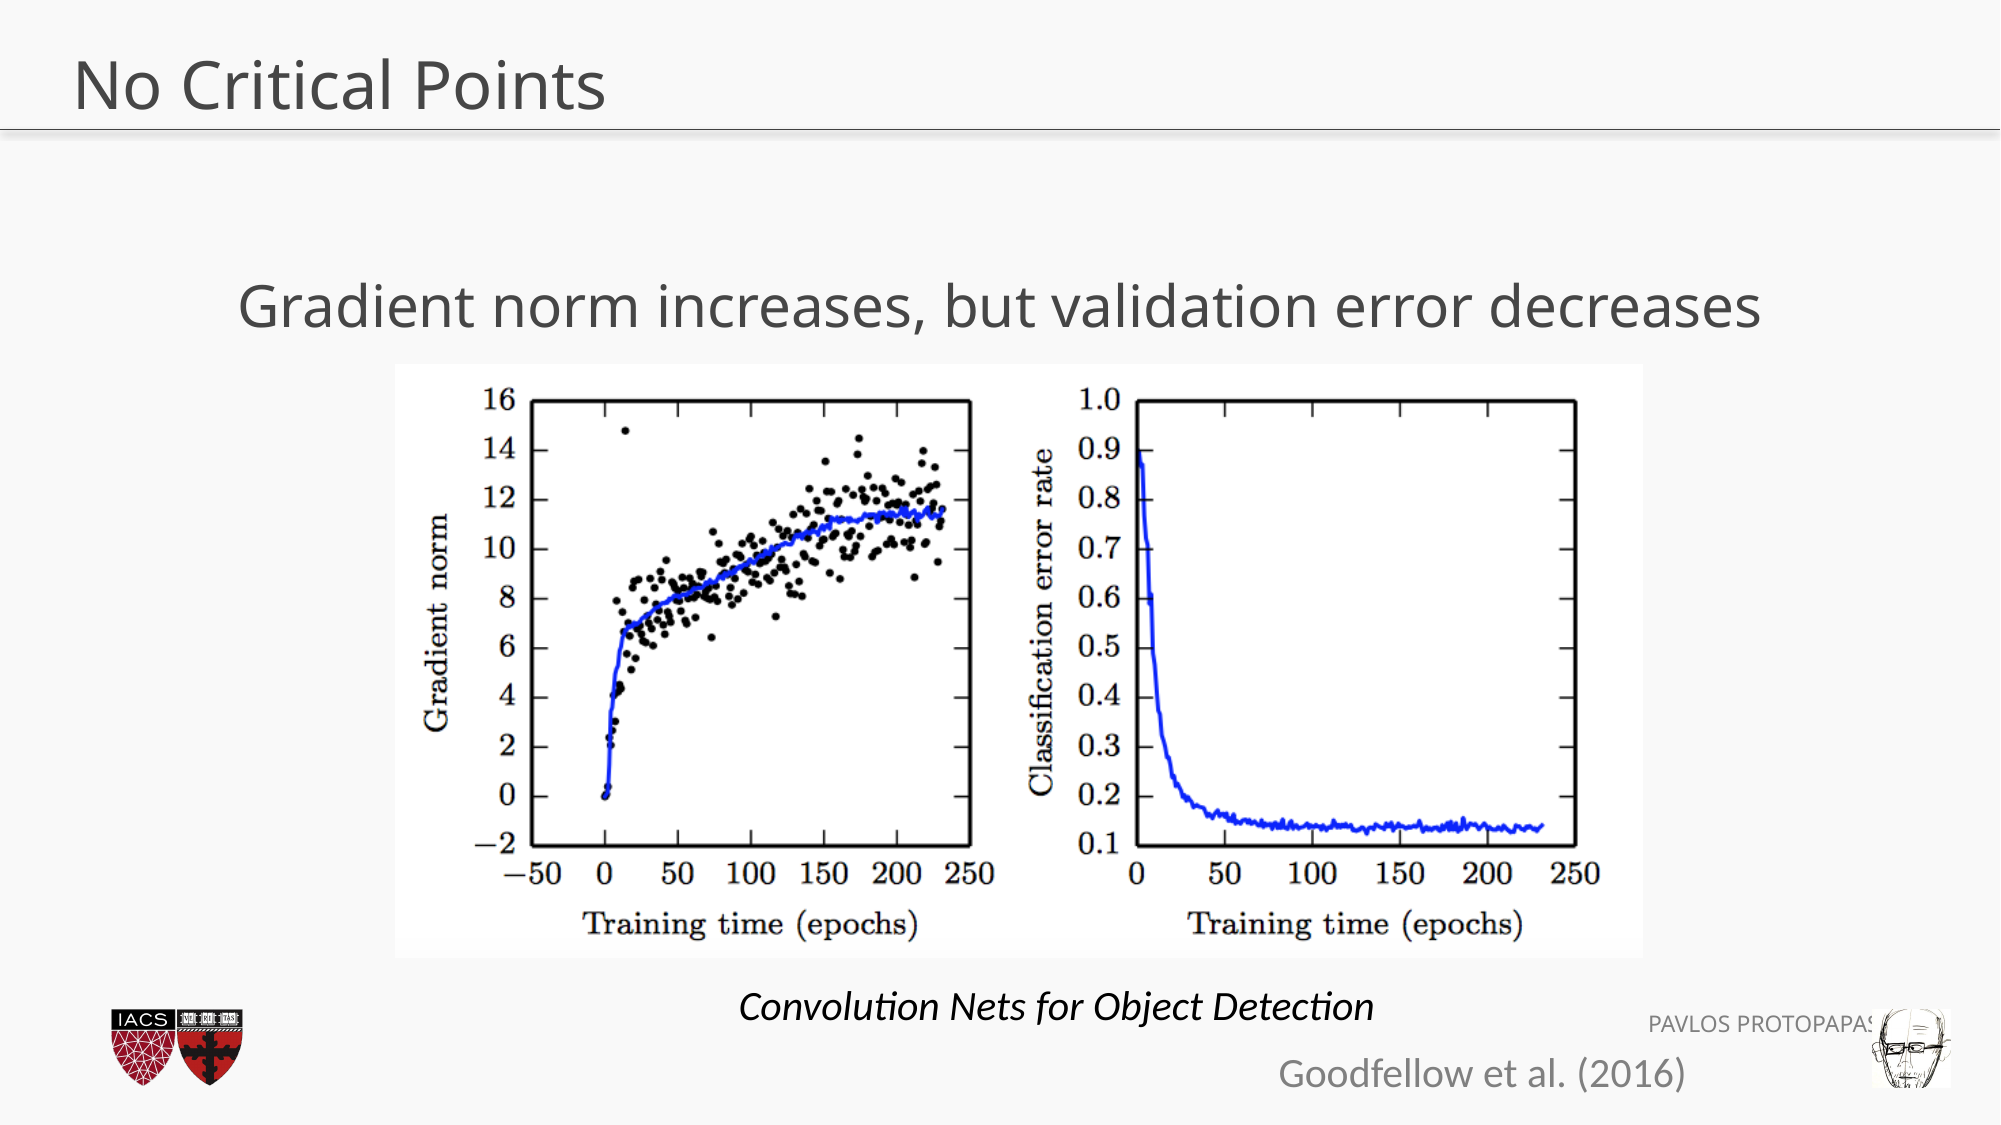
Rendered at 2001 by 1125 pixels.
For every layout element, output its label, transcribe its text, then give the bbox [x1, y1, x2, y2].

text_box Goodfellow et al. (2016) [1116, 1038, 1702, 1104]
picture [1872, 1009, 1951, 1088]
picture [394, 364, 1643, 958]
title No Critical Points [57, 35, 1943, 162]
text_box Convolution Nets for Object Detection [715, 971, 1399, 1037]
picture [109, 1009, 243, 1086]
list Gradient norm increases, but validation error decreases [205, 262, 1794, 1005]
